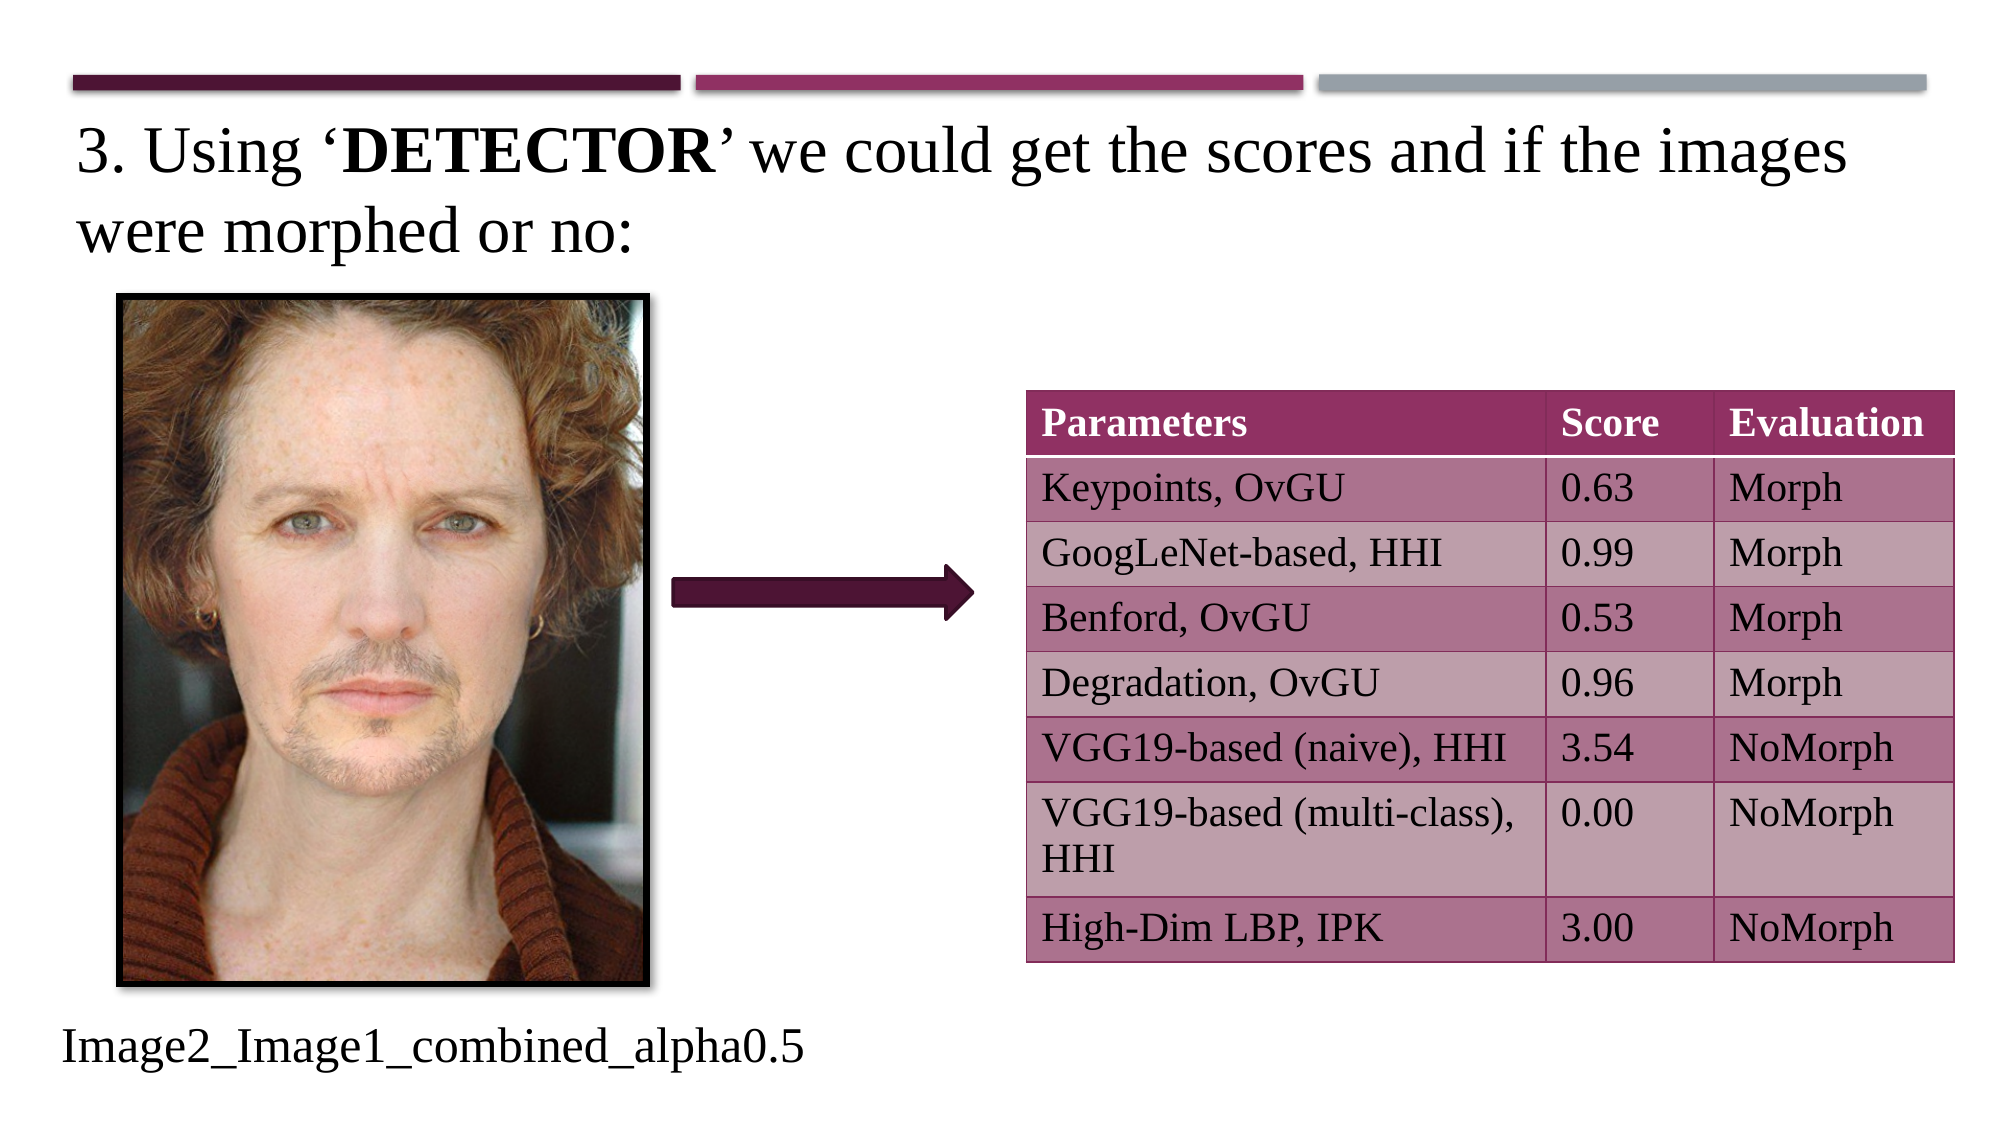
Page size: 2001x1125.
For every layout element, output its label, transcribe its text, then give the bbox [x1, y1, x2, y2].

text_box Image2_Image1_combined_alpha0.5 [46, 1004, 821, 1080]
table_cell VGG19-based (naive), HHI [1027, 718, 1545, 781]
table_header Evaluation [1715, 392, 1953, 455]
table_cell Keypoints, OvGU [1027, 458, 1545, 521]
table_cell 3.54 [1547, 718, 1713, 781]
table_cell Morph [1715, 522, 1953, 586]
table_cell Benford, OvGU [1027, 587, 1545, 651]
table_cell Morph [1715, 458, 1953, 521]
table_cell 3.00 [1547, 898, 1713, 961]
table_cell NoMorph [1715, 783, 1953, 896]
picture [121, 298, 644, 982]
table_cell 0.53 [1547, 587, 1713, 651]
text_box [671, 563, 975, 621]
table_cell VGG19-based (multi-class), HHI [1027, 783, 1545, 896]
table_cell Morph [1715, 587, 1953, 651]
table_cell GoogLeNet-based, HHI [1027, 522, 1545, 586]
table_header Parameters [1027, 392, 1545, 455]
table_cell 0.00 [1547, 783, 1713, 896]
table_cell Degradation, OvGU [1027, 652, 1545, 716]
table_cell NoMorph [1715, 898, 1953, 961]
table_cell 0.99 [1547, 522, 1713, 586]
table_cell Morph [1715, 652, 1953, 716]
table_header Score [1547, 392, 1713, 455]
table_cell 0.63 [1547, 458, 1713, 521]
table_cell NoMorph [1715, 718, 1953, 781]
table_cell 0.96 [1547, 652, 1713, 716]
table_cell High-Dim LBP, IPK [1027, 898, 1545, 961]
text_box 3. Using ‘DETECTOR’ we could get the scores and if the images were morphed or no: [62, 98, 1924, 274]
